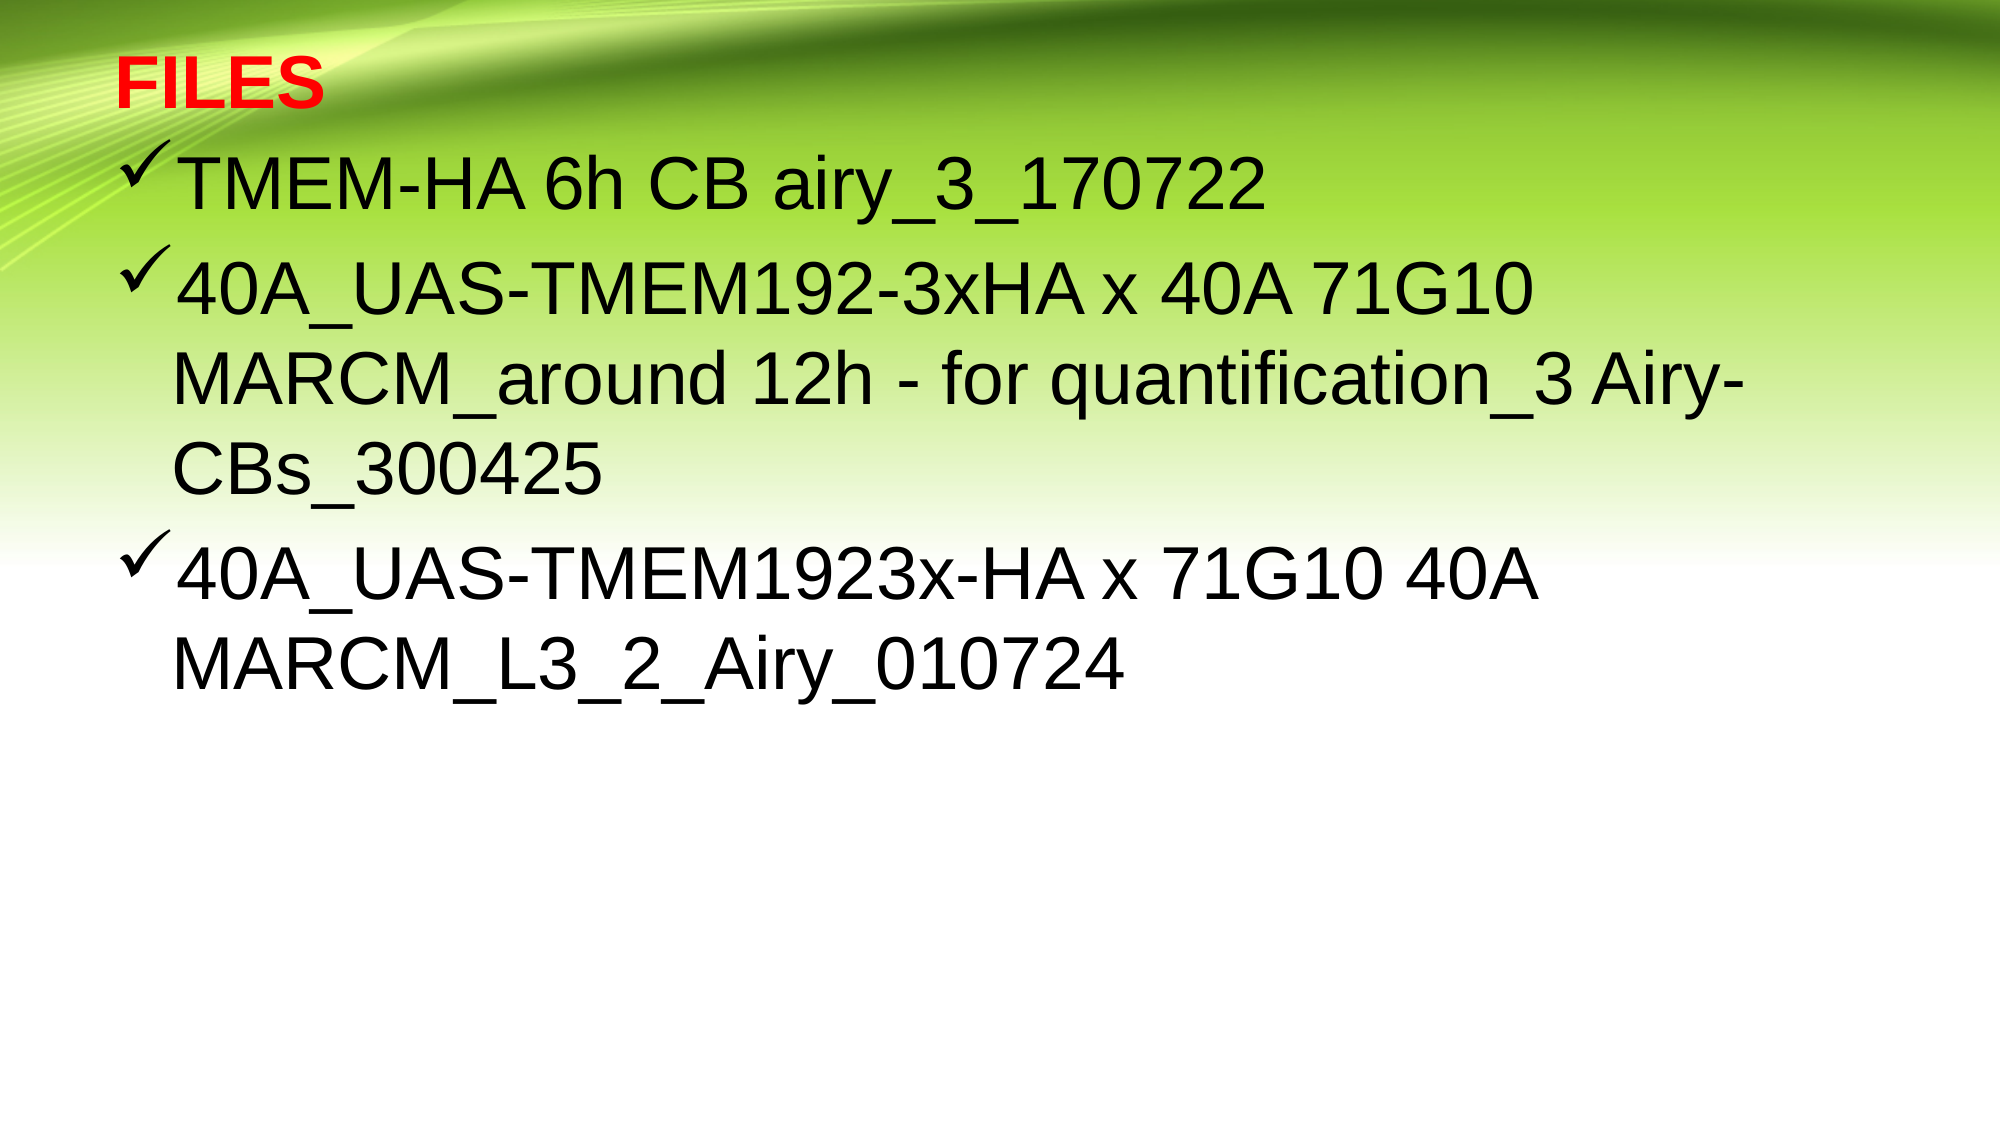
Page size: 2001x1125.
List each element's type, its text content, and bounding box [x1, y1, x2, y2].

title FILES [99, 30, 1901, 126]
list TMEM-HA 6h CB airy_3_170722 40A_UAS-TMEM192-3xHA x 40A 71G10 MARCM_around 12h - for quantification_3 Airy-CBs_300425 40A_UAS-TMEM1923x-HA x 71G10 40A MARCM_L3_2_Airy_010724 [99, 126, 1901, 940]
picture [0, 0, 2000, 1125]
